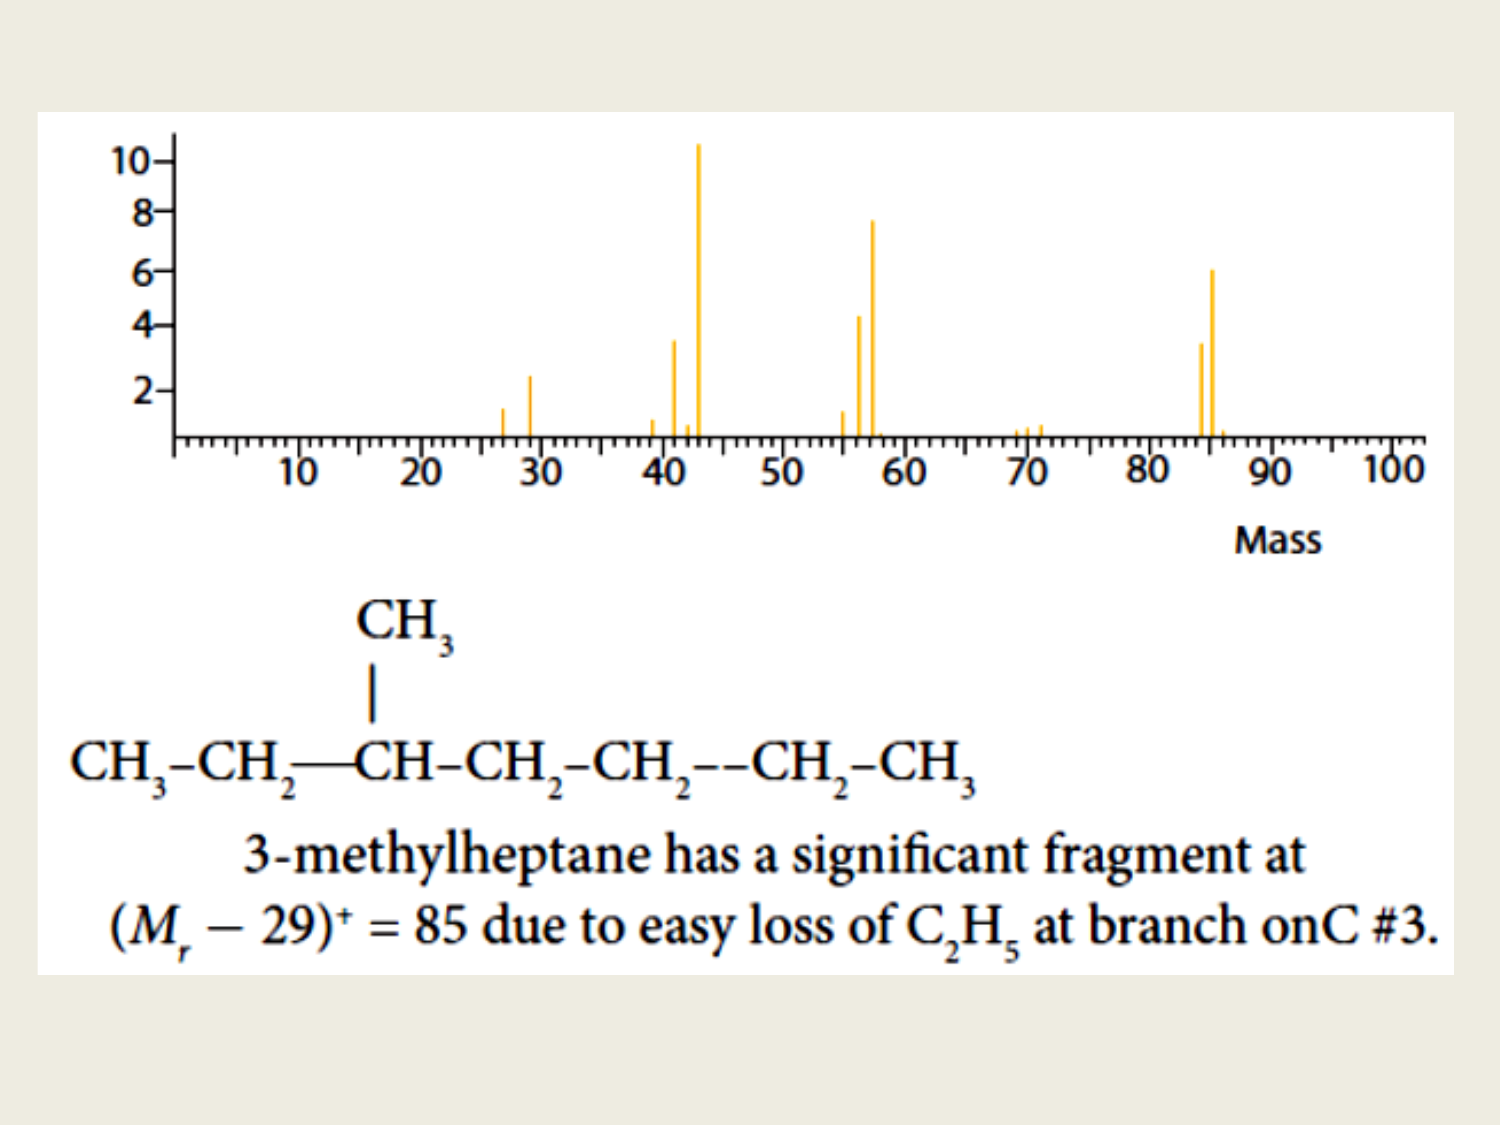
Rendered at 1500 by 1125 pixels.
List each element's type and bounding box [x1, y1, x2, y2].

picture [37, 112, 1455, 976]
